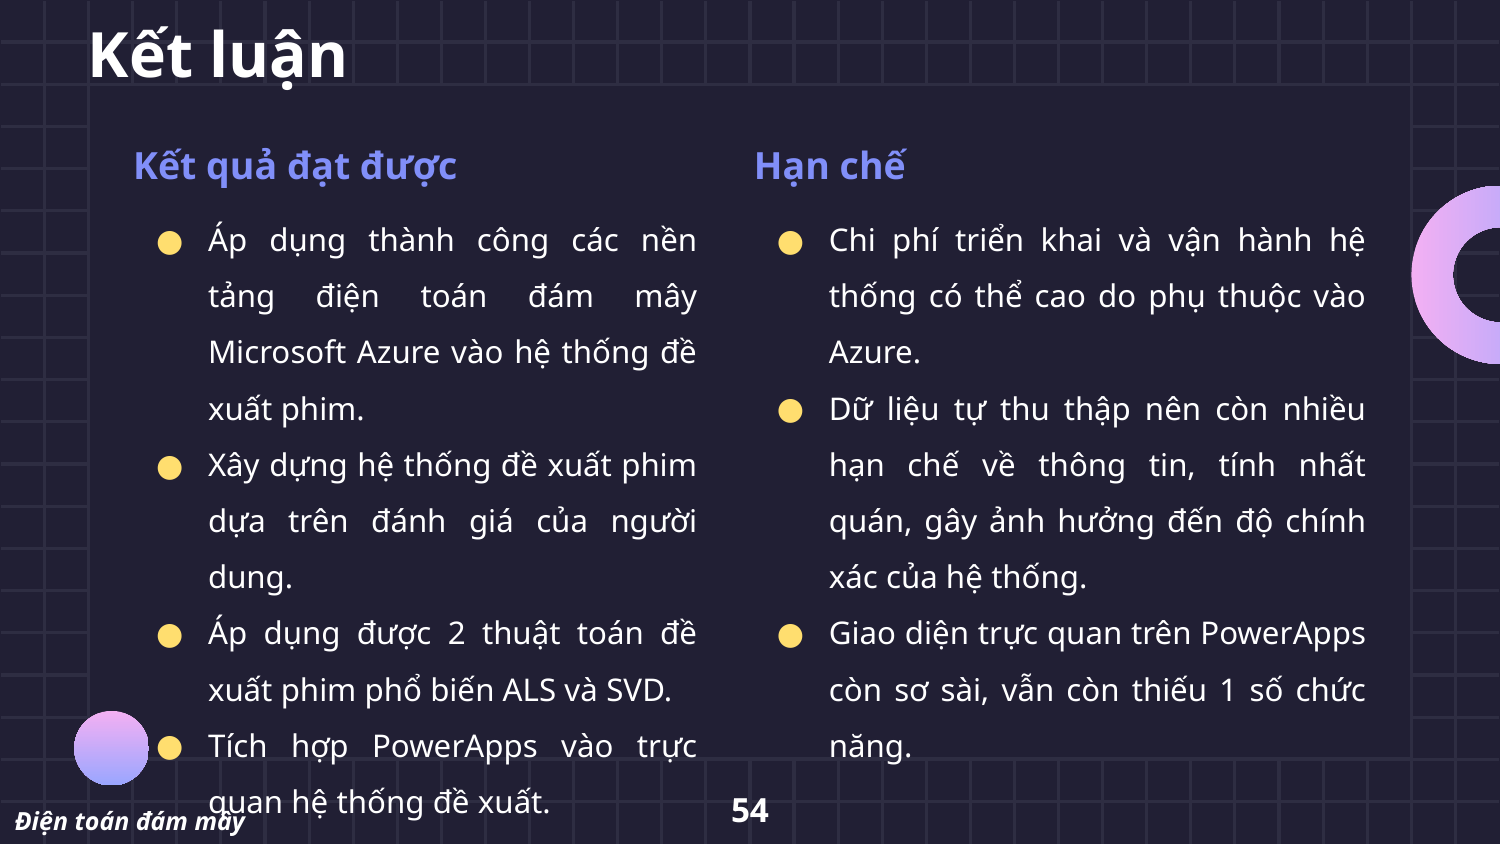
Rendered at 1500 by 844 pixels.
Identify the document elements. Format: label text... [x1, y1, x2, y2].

text_box [74, 710, 149, 783]
text_box 54 [712, 782, 788, 843]
text_box Điện toán đám mây [0, 783, 492, 844]
subtitle Chi phí triển khai và vận hành hệ thống có thể cao do phụ thuộc vào Azure. Dữ liệu tự thu thập nên còn nhiều hạn chế về thông tin, tính nhất quán, gây ảnh hưởng đến độ chính xác của hệ thống. Giao diện trực quan trên PowerApps còn sơ sài, vẫn còn thiếu 1 số chức năng. [739, 186, 1382, 746]
subtitle Hạn chế [739, 110, 1290, 203]
title Kết luận [72, 14, 1338, 90]
subtitle Áp dụng thành công các nền tảng điện toán đám mây Microsoft Azure vào hệ thống đề xuất phim. Xây dựng hệ thống đề xuất phim dựa trên đánh giá của người dung. Áp dụng được 2 thuật toán đề xuất phim phổ biến ALS và SVD. Tích hợp PowerApps vào trực quan hệ thống đề xuất. [118, 186, 713, 746]
subtitle Kết quả đạt được [118, 110, 669, 203]
